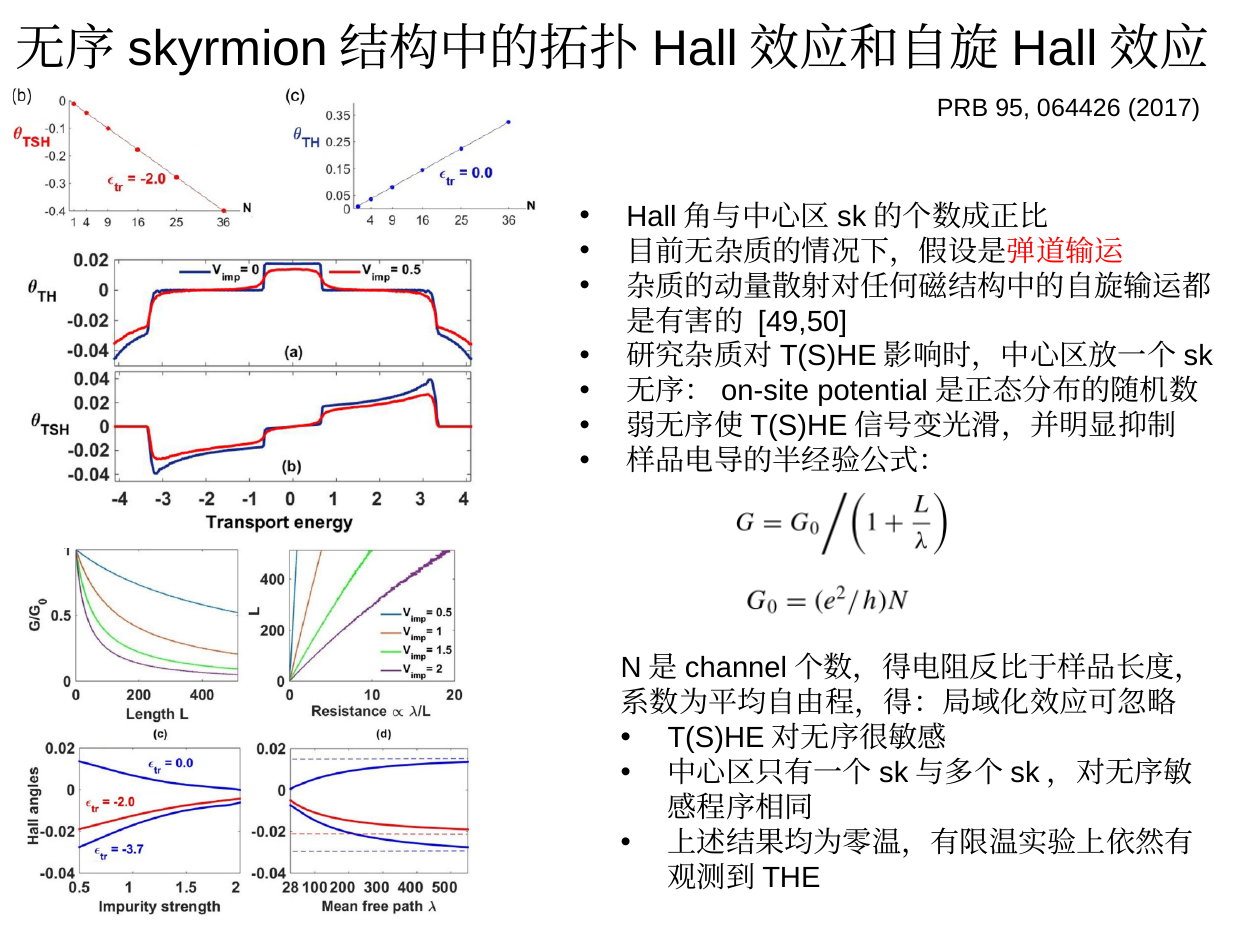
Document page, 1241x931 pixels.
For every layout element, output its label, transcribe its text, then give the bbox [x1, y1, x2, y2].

picture [744, 582, 914, 620]
text_box N是channel个数，得电阻反比于样品长度，系数为平均自由程，得：局域化效应可忽略 T(S)HE对无序很敏感 中心区只有一个sk与多个sk，对无序敏感程序相同 上述结果均为零温，有限温实验上依然有观测到THE [605, 641, 1221, 901]
text_box Hall角与中心区sk的个数成正比 目前无杂质的情况下，假设是弹道输运 杂质的动量散射对任何磁结构中的自旋输运都是有害的 [49,50] 研究杂质对T(S)HE影响时，中心区放一个sk 无序：on-site potential是正态分布的随机数 弱无序使T(S)HE信号变光滑，并明显抑制 样品电导的半经验公式： [564, 189, 1236, 484]
picture [24, 548, 475, 916]
picture [8, 83, 539, 231]
picture [23, 248, 475, 535]
text_box PRB 95, 064426 (2017) [922, 83, 1238, 129]
picture [730, 486, 951, 561]
text_box 无序skyrmion结构中的拓扑Hall效应和自旋Hall效应 [1, 8, 1224, 83]
